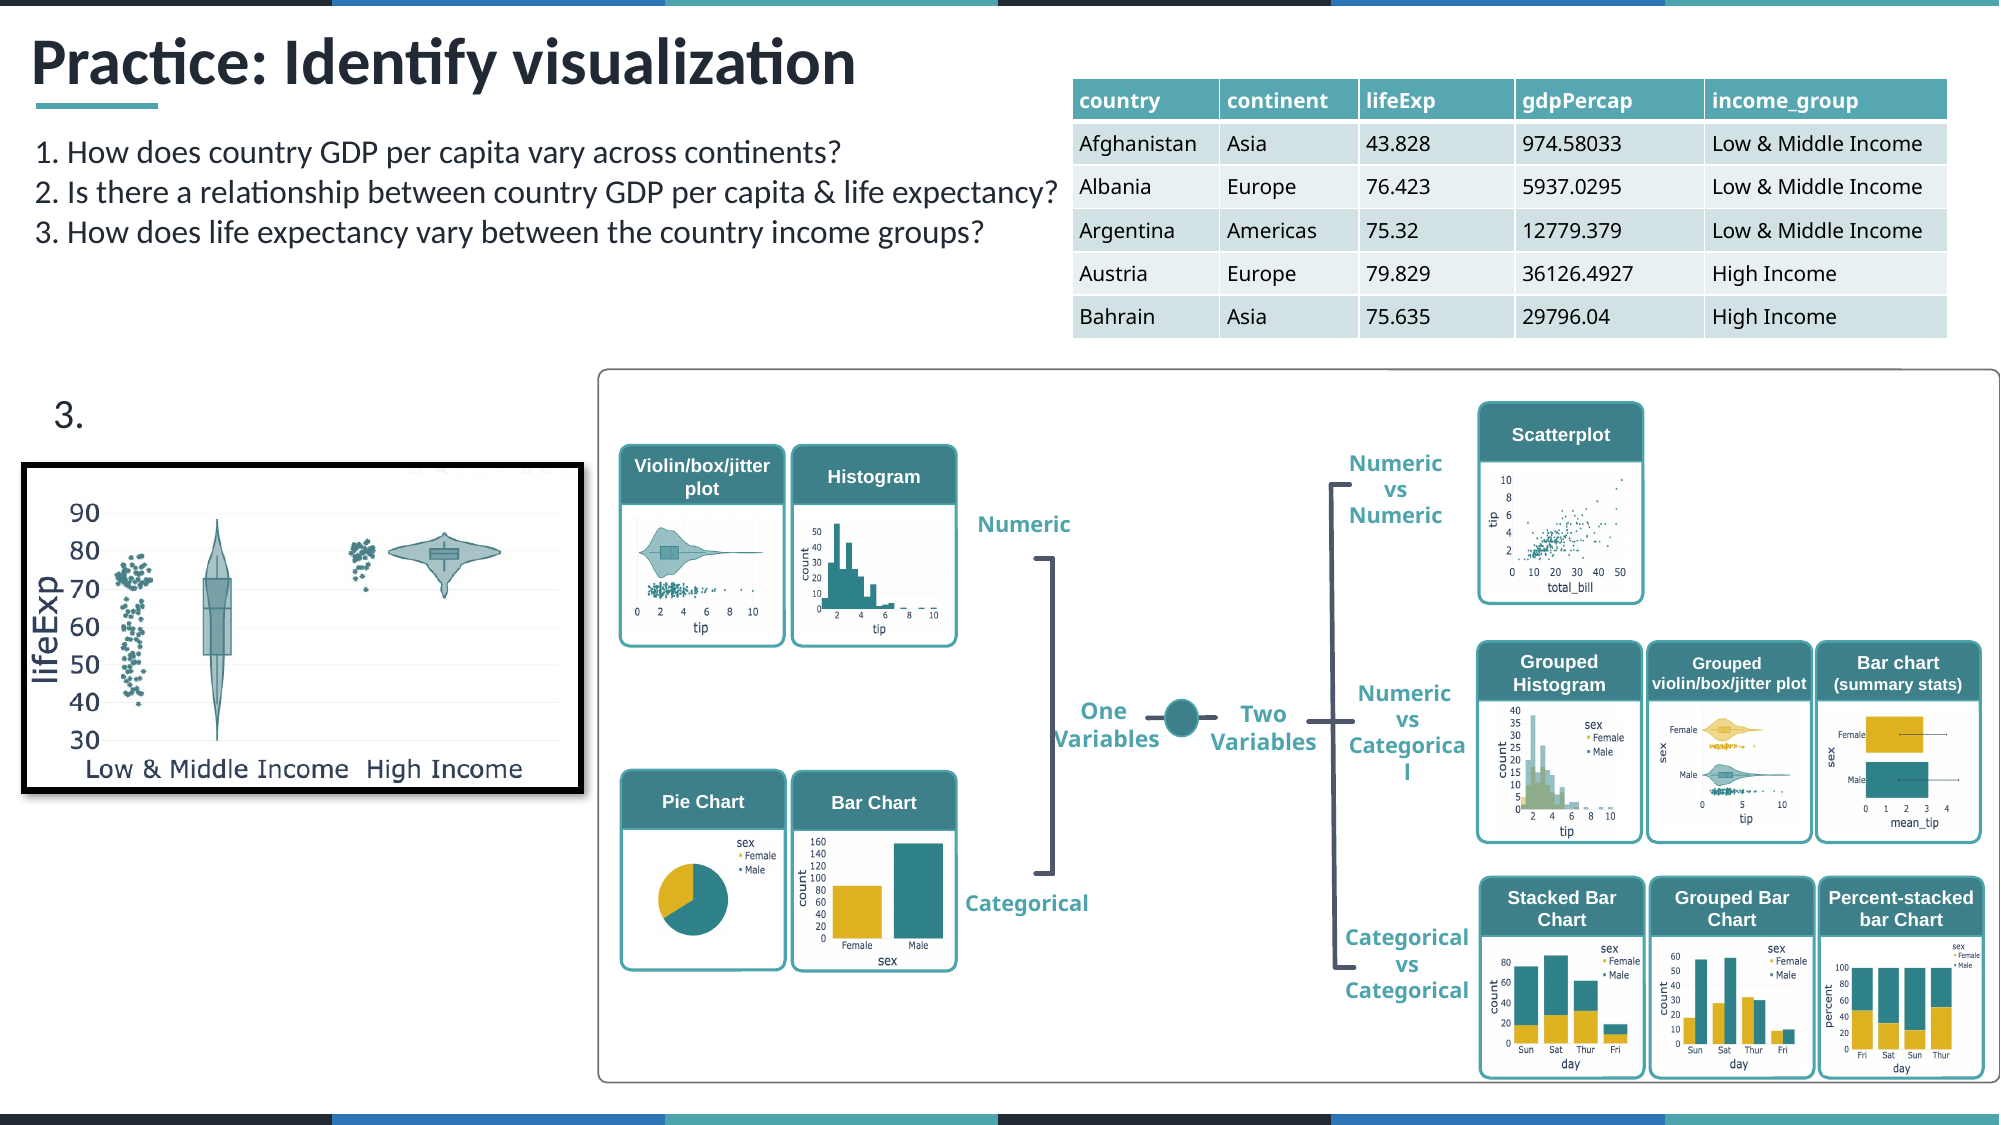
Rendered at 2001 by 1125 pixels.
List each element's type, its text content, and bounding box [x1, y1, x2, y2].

table_cell 79.829 [1360, 258, 1514, 294]
text_box 1. How does country GDP per capita vary across continents? 2. Is there a relationship between country GDP per capita & life expectancy? 3. How does life expectancy vary between the country income groups? [19, 122, 1798, 258]
text_box Practice: Identify visualization [15, 19, 1583, 107]
table_cell Europe [1220, 258, 1358, 294]
table_cell Austria [1073, 258, 1219, 294]
text_box 3. [38, 379, 100, 445]
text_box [597, 369, 2000, 1083]
picture [26, 468, 578, 788]
table_header lifeExp [1360, 107, 1514, 119]
table_header country [1073, 107, 1219, 119]
table_cell Low & Middle Income [1798, 124, 1947, 164]
table_cell 29796.04 [1516, 296, 1704, 338]
table_cell Low & Middle Income [1798, 166, 1947, 208]
table_cell Asia [1220, 296, 1358, 338]
table_cell 36126.4927 [1516, 258, 1704, 294]
table_cell Low & Middle Income [1798, 209, 1947, 251]
table_cell High Income [1705, 253, 1947, 294]
table_header continent [1220, 107, 1358, 119]
table_cell High Income [1705, 296, 1947, 338]
table_header income_group [1705, 79, 1947, 119]
table_cell Bahrain [1073, 296, 1219, 338]
table_header gdpPercap [1516, 79, 1704, 119]
table_cell 75.635 [1360, 296, 1514, 338]
